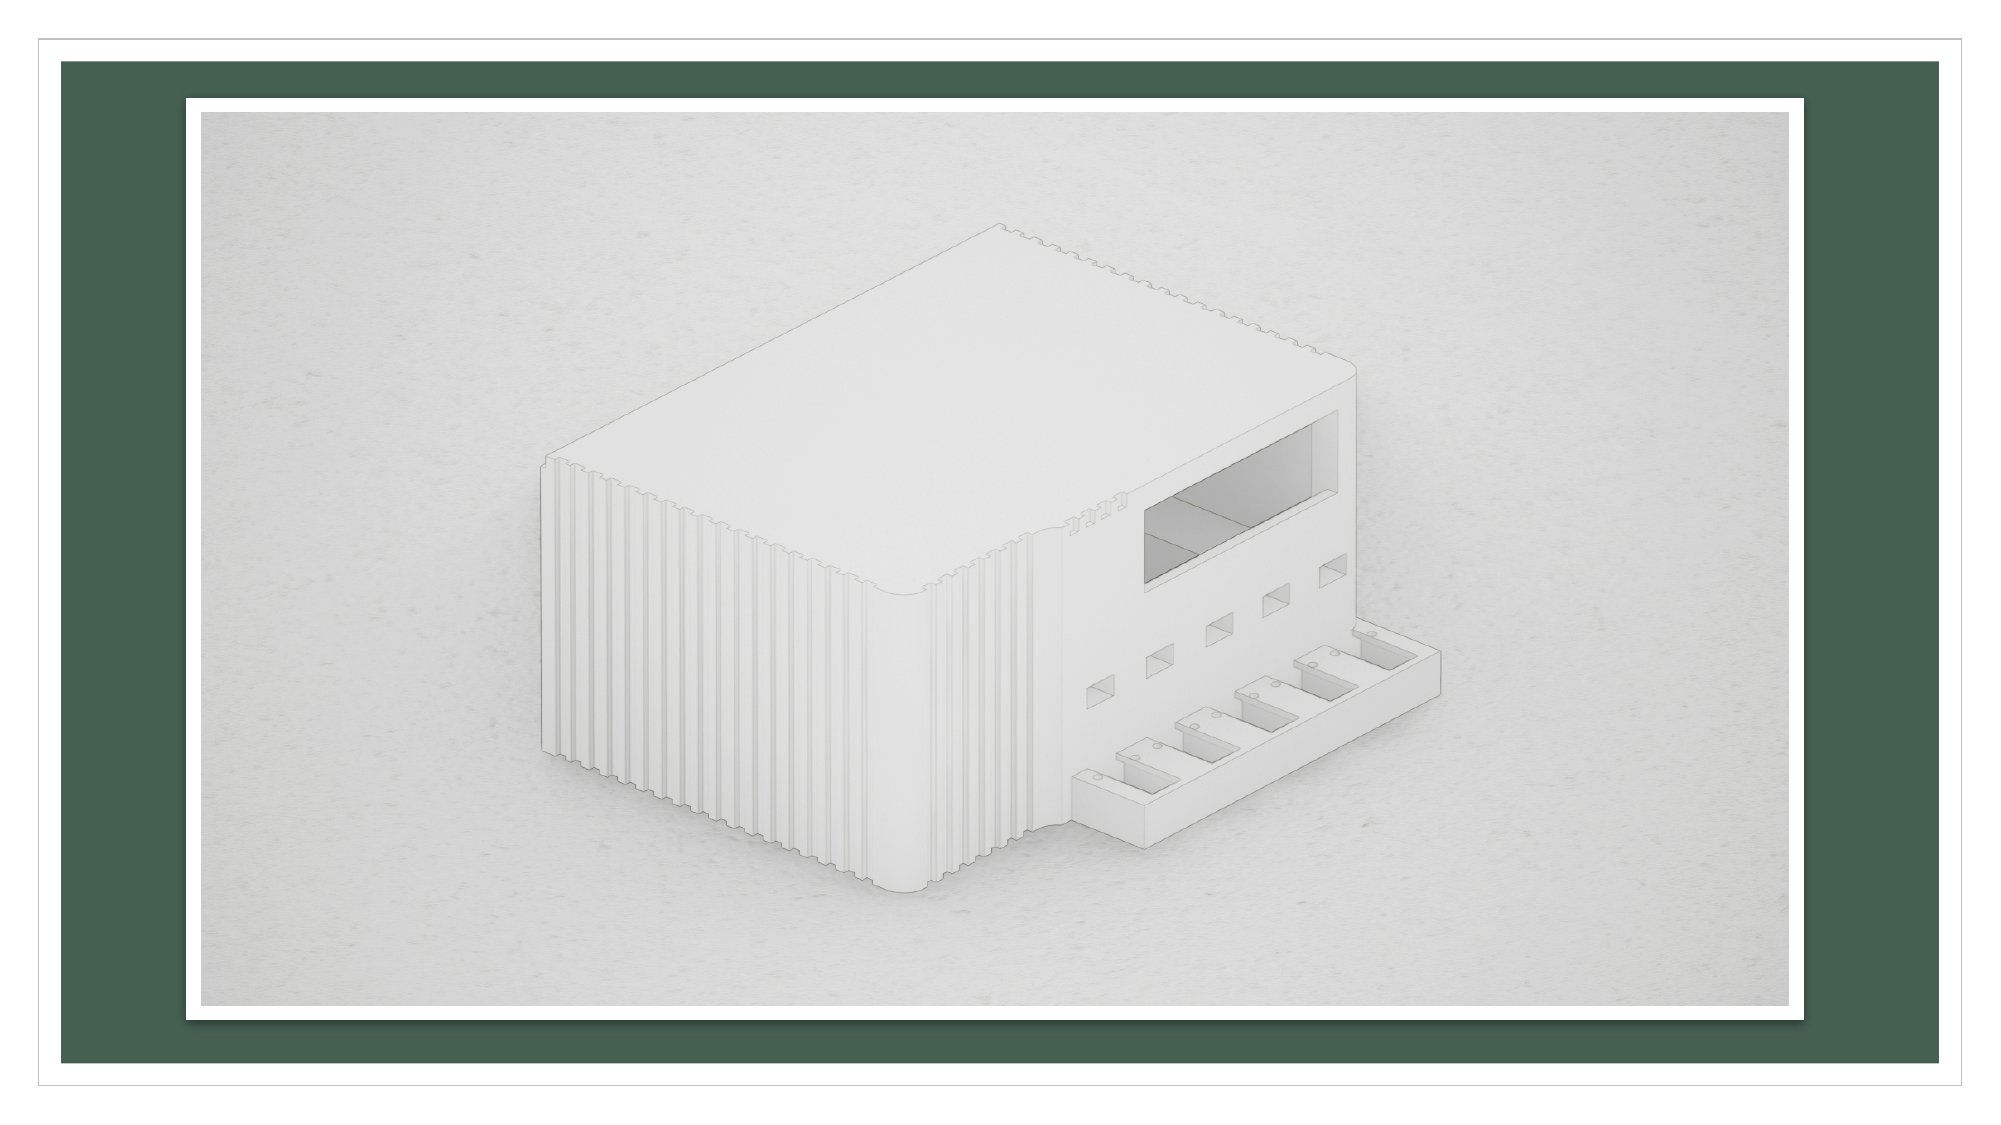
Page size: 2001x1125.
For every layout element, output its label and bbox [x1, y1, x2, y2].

picture [200, 112, 1790, 1006]
